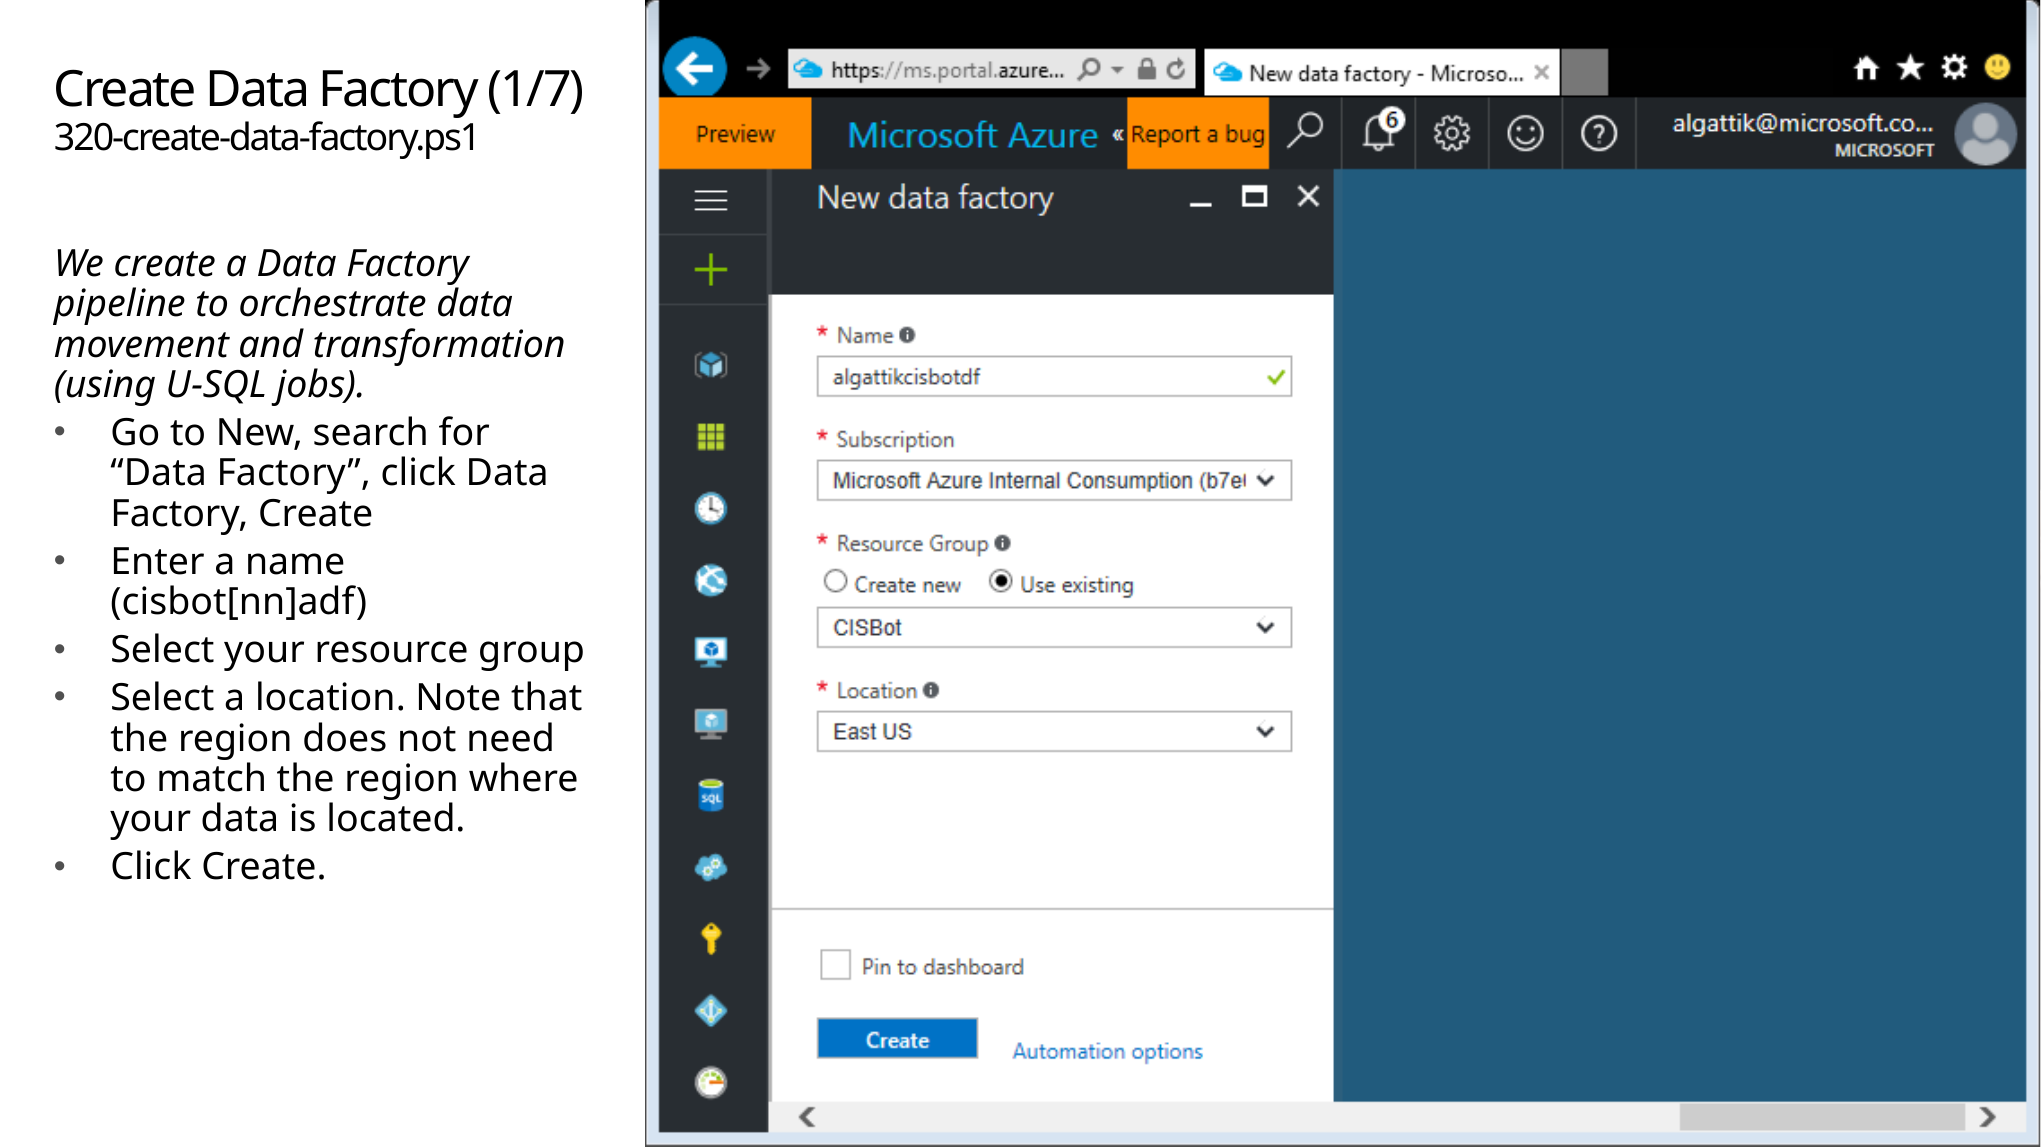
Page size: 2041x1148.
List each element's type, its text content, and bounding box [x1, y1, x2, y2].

list We create a Data Factory pipeline to orchestrate data movement and transformation (using U-SQL jobs). Go to New, search for “Data Factory”, click Data Factory, Create Enter a name (cisbot[nn]adf) Select your resource group Select a location. Note that the region does not need to match the region where your data is located. Click Create. [30, 228, 616, 883]
title Create Data Factory (1/7) 320-create-data-factory.ps1 [30, 48, 616, 179]
picture [644, 0, 2041, 1148]
